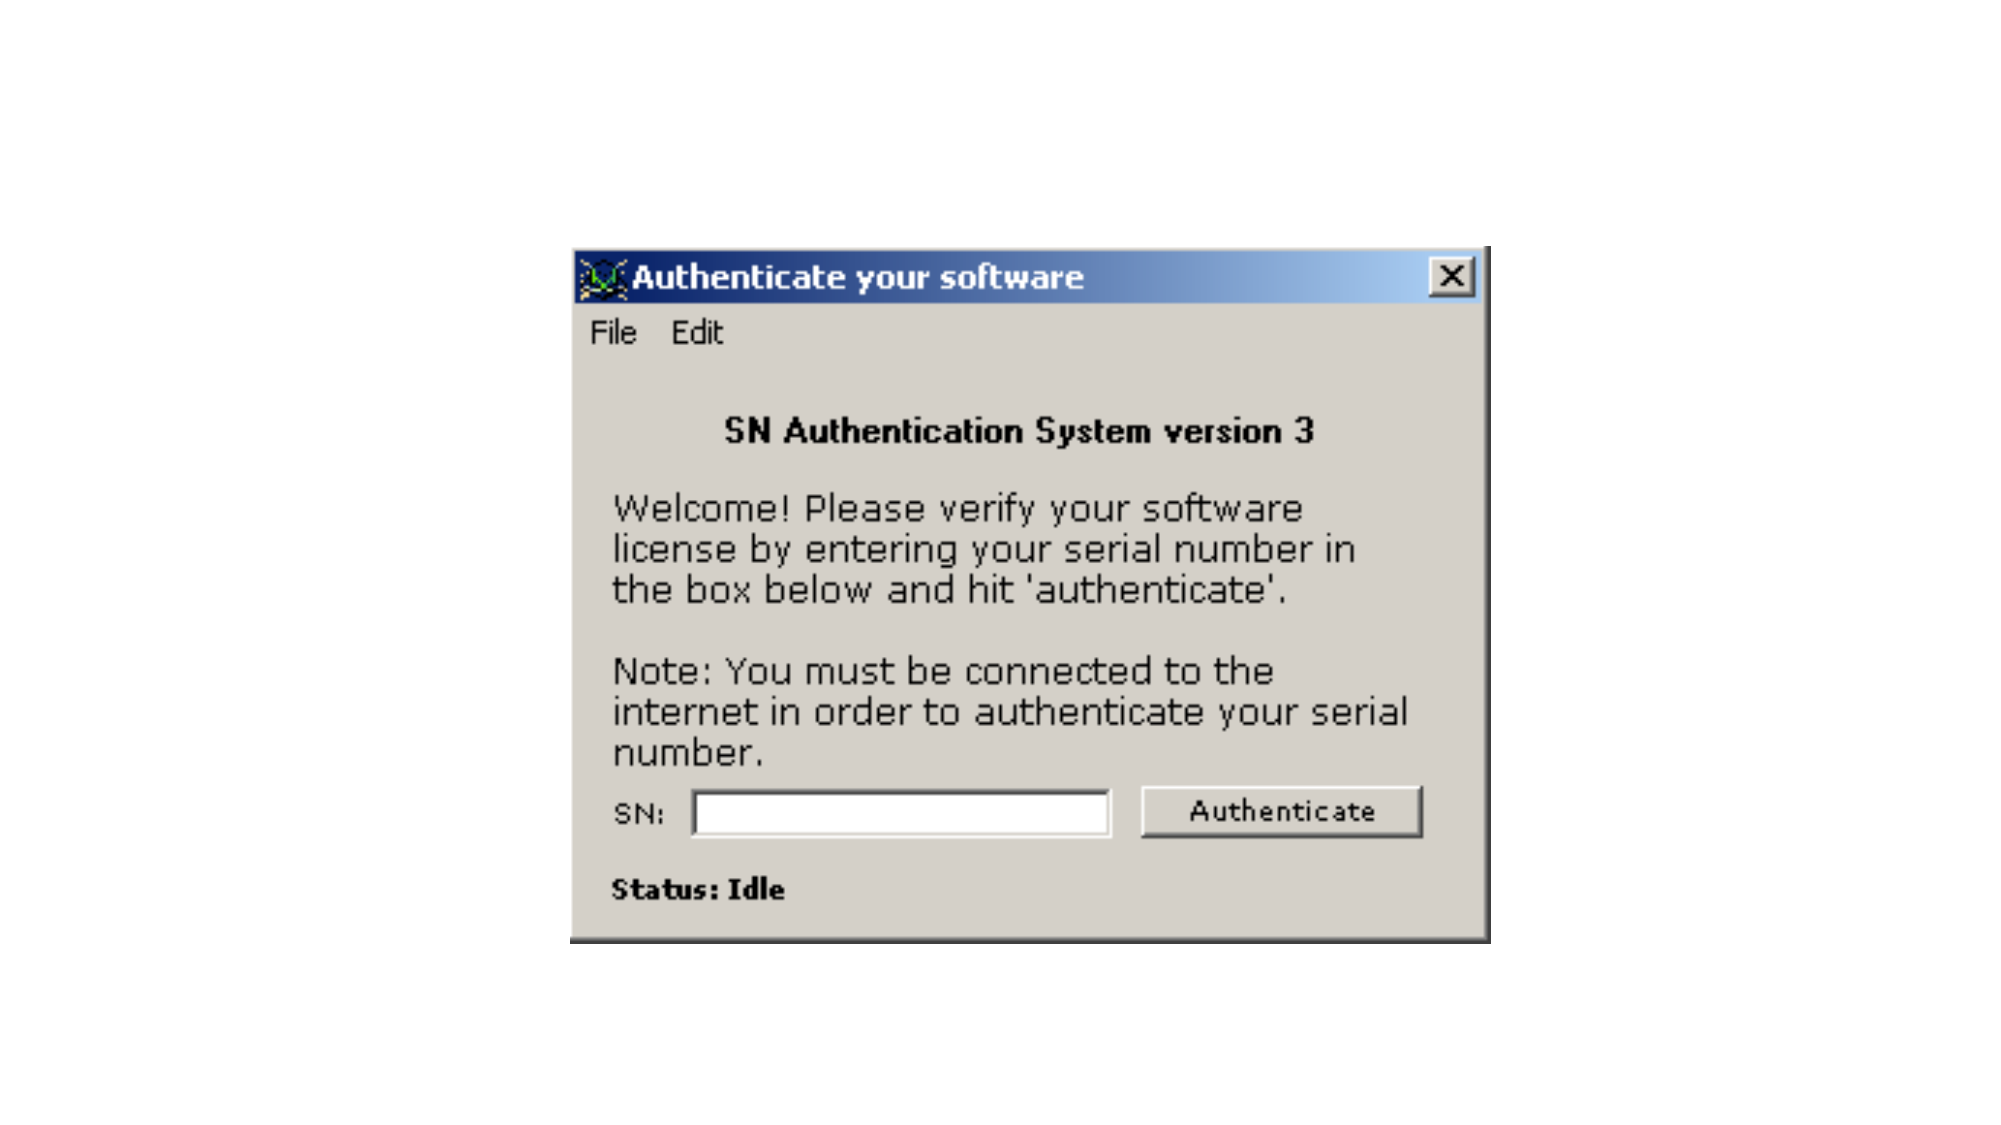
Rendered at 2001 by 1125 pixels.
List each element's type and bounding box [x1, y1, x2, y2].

picture [570, 246, 1491, 944]
